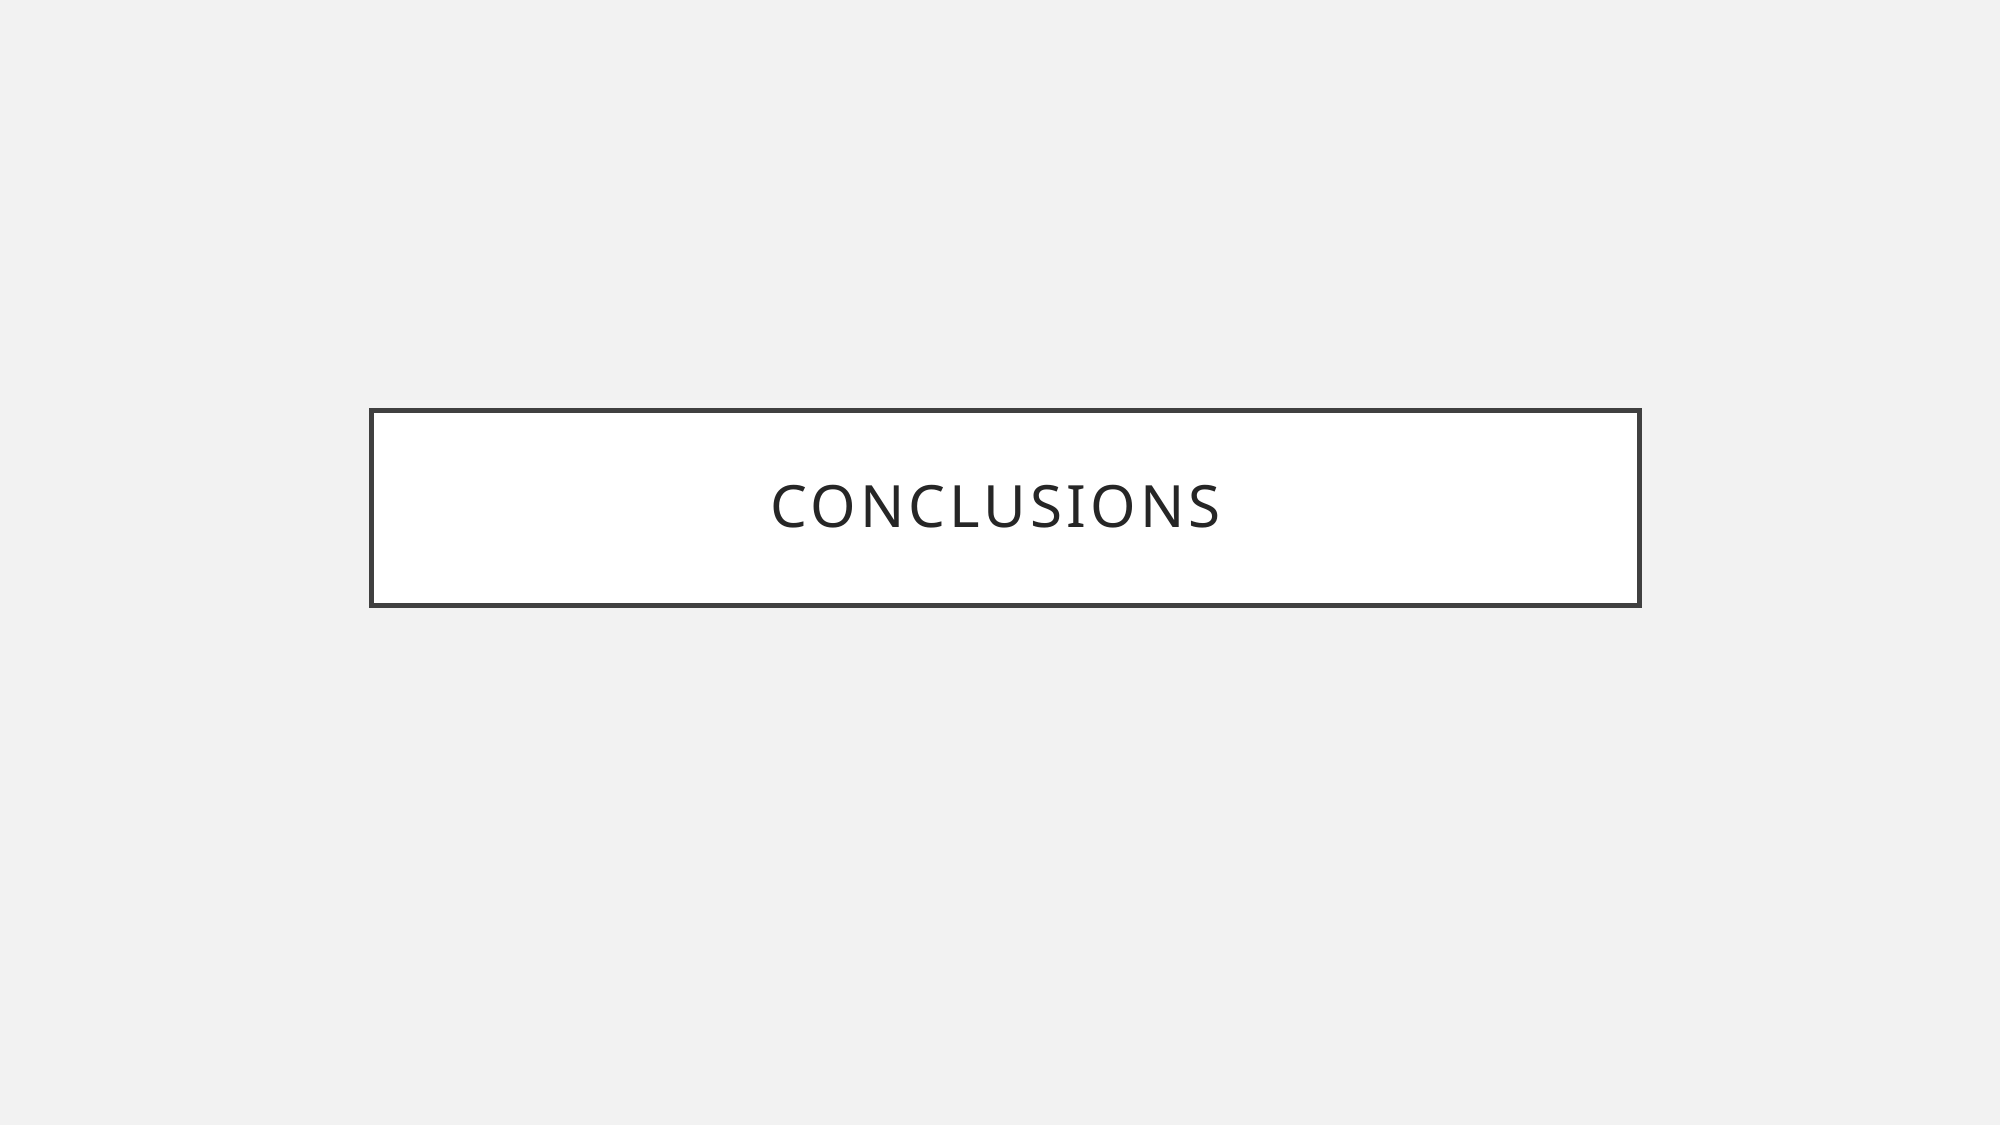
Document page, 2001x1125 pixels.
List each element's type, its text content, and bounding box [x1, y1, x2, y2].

title Conclusions [369, 408, 1642, 608]
